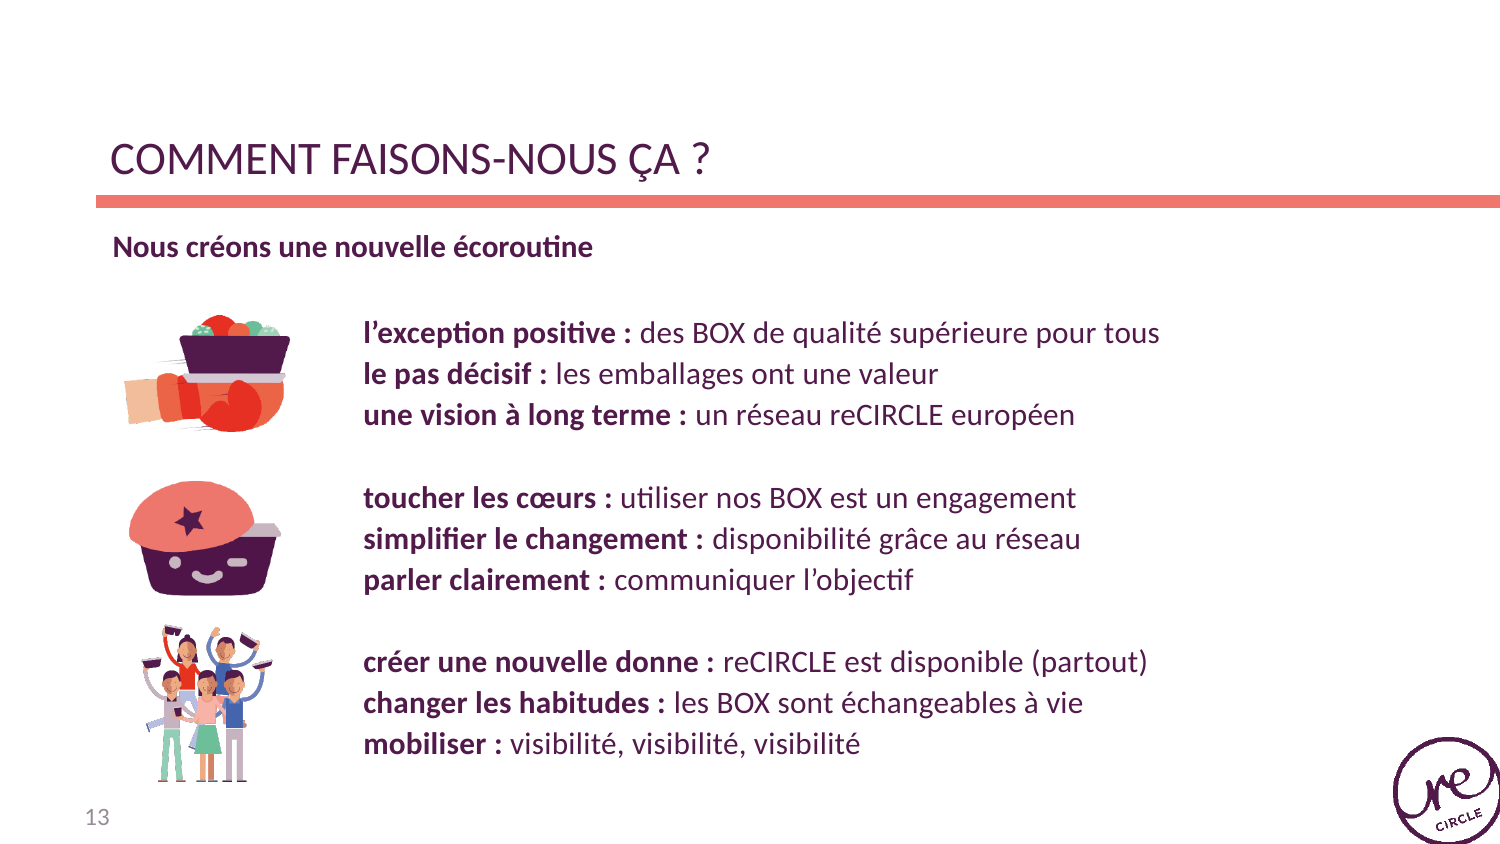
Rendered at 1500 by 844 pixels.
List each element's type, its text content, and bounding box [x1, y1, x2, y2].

text_box toucher les cœurs : utiliser nos BOX est un engagement simplifier le changement : disponibilité grâce au réseau parler clairement : communiquer l’objectif [348, 465, 1483, 611]
picture [124, 315, 290, 432]
text_box l’exception positive : des BOX de qualité supérieure pour tous le pas décisif : les emballages ont une valeur une vision à long terme : un réseau reCIRCLE européen [348, 300, 1483, 446]
slide_number 13 [66, 788, 125, 844]
text_box créer une nouvelle donne : reCIRCLE est disponible (partout) changer les habitudes : les BOX sont échangeables à vie mobiliser : visibilité, visibilité, visibilité [348, 630, 1483, 776]
picture [124, 465, 290, 611]
picture [141, 624, 273, 782]
picture [1387, 731, 1500, 844]
text_box Nous créons une nouvelle écoroutine [97, 194, 1427, 301]
title Comment faisons-nous ça ? [95, 126, 1221, 193]
